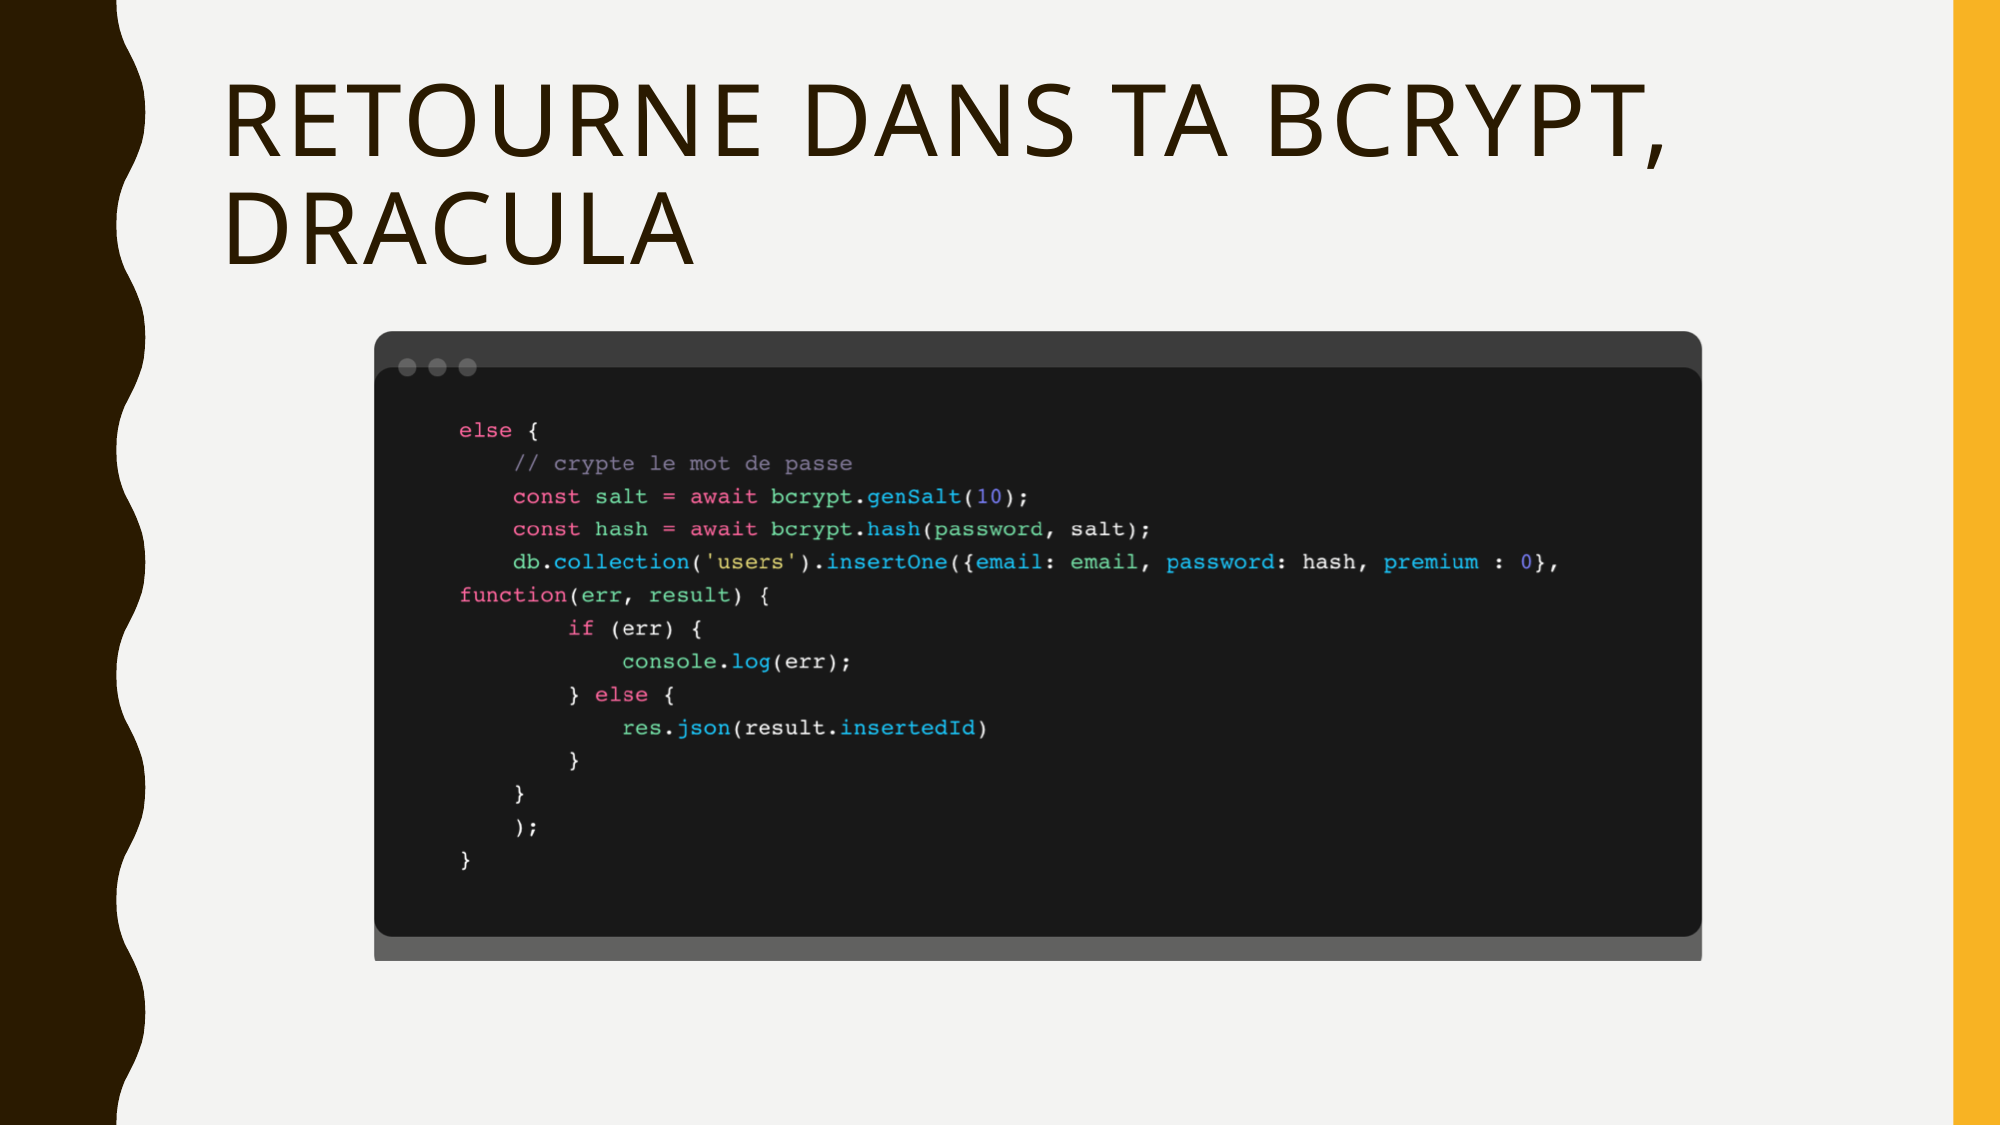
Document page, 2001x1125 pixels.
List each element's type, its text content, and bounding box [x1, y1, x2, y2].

title Retourne dans ta bcrypt, dracula [205, 62, 1875, 308]
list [350, 307, 1730, 964]
